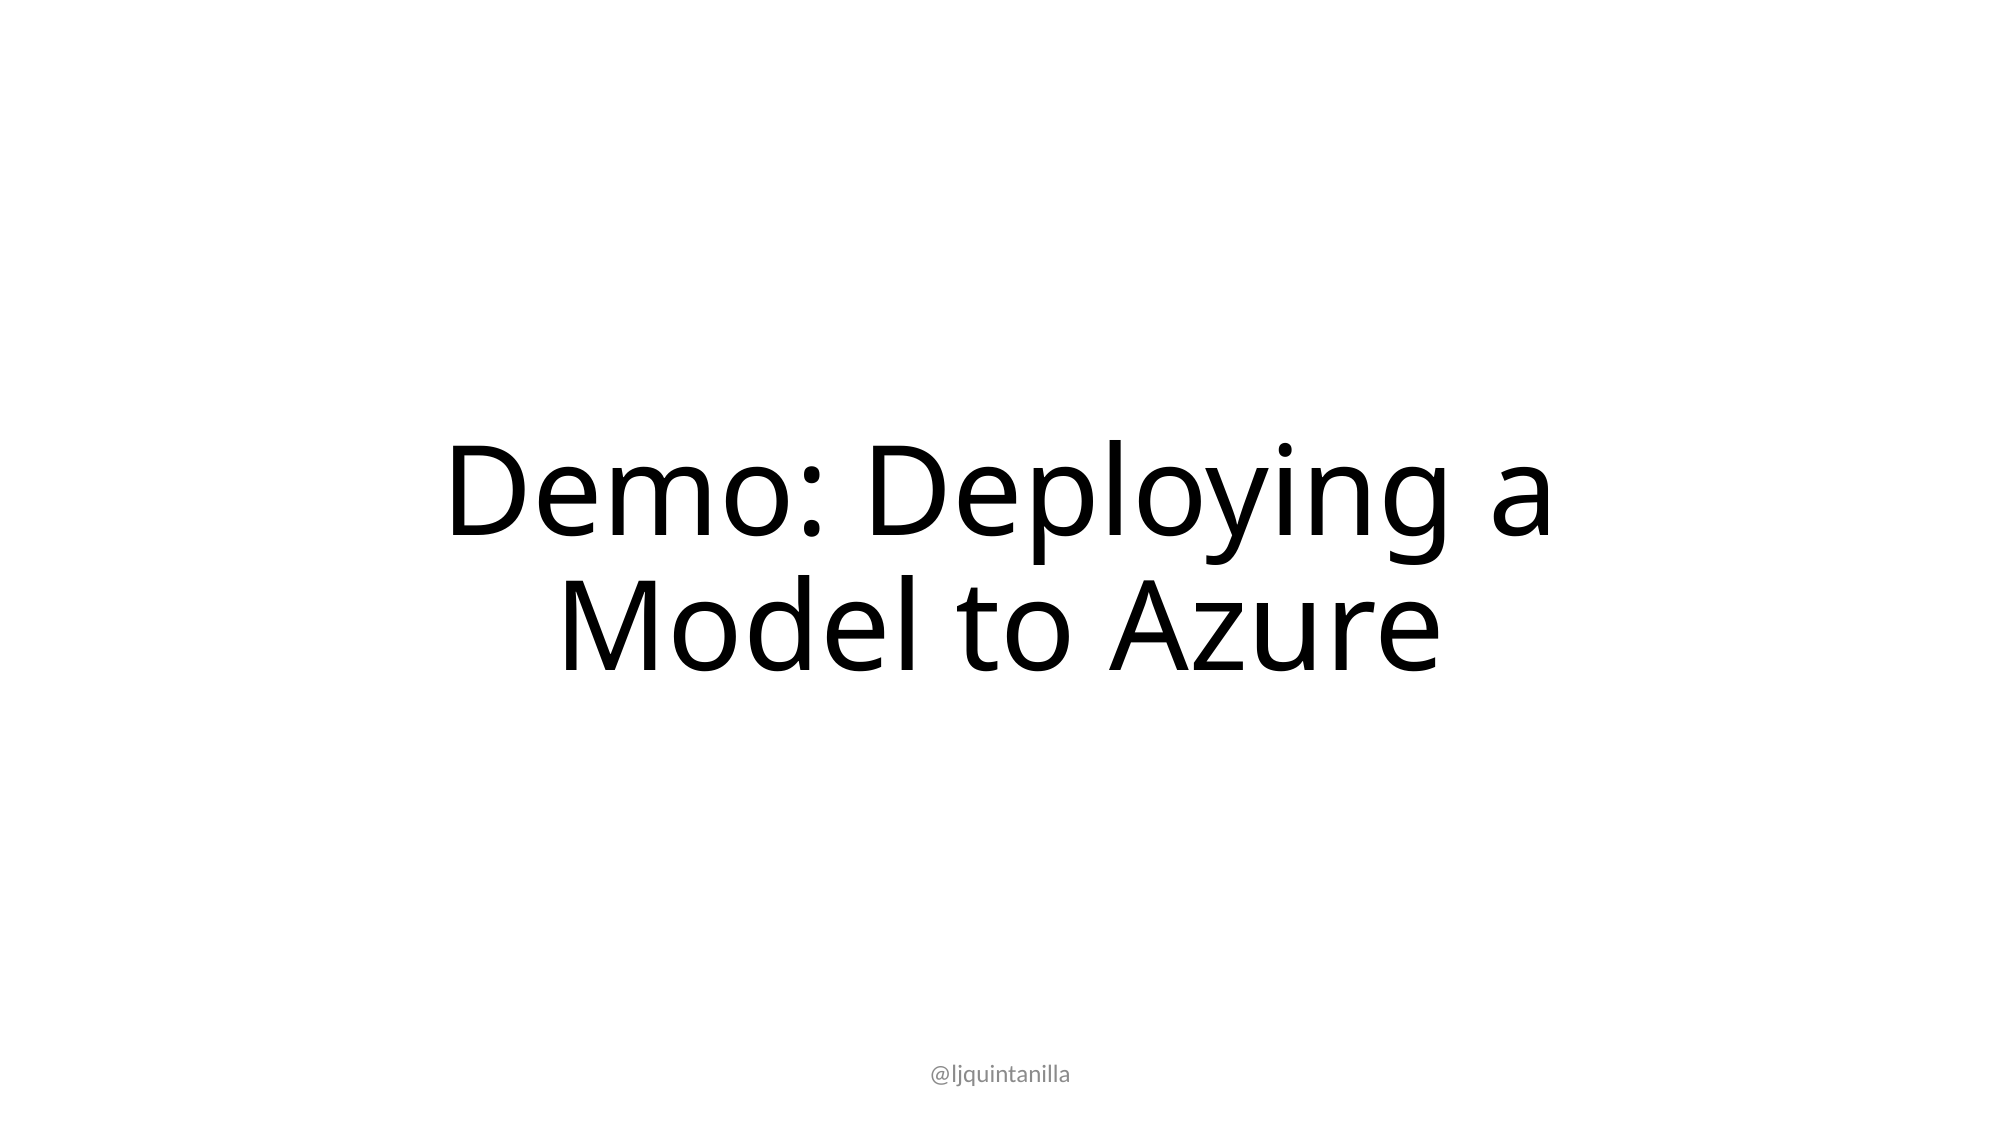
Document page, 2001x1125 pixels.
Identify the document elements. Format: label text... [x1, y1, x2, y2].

footer @ljquintanilla [662, 1042, 1338, 1103]
title Demo: Deploying a Model to Azure [249, 366, 1750, 759]
